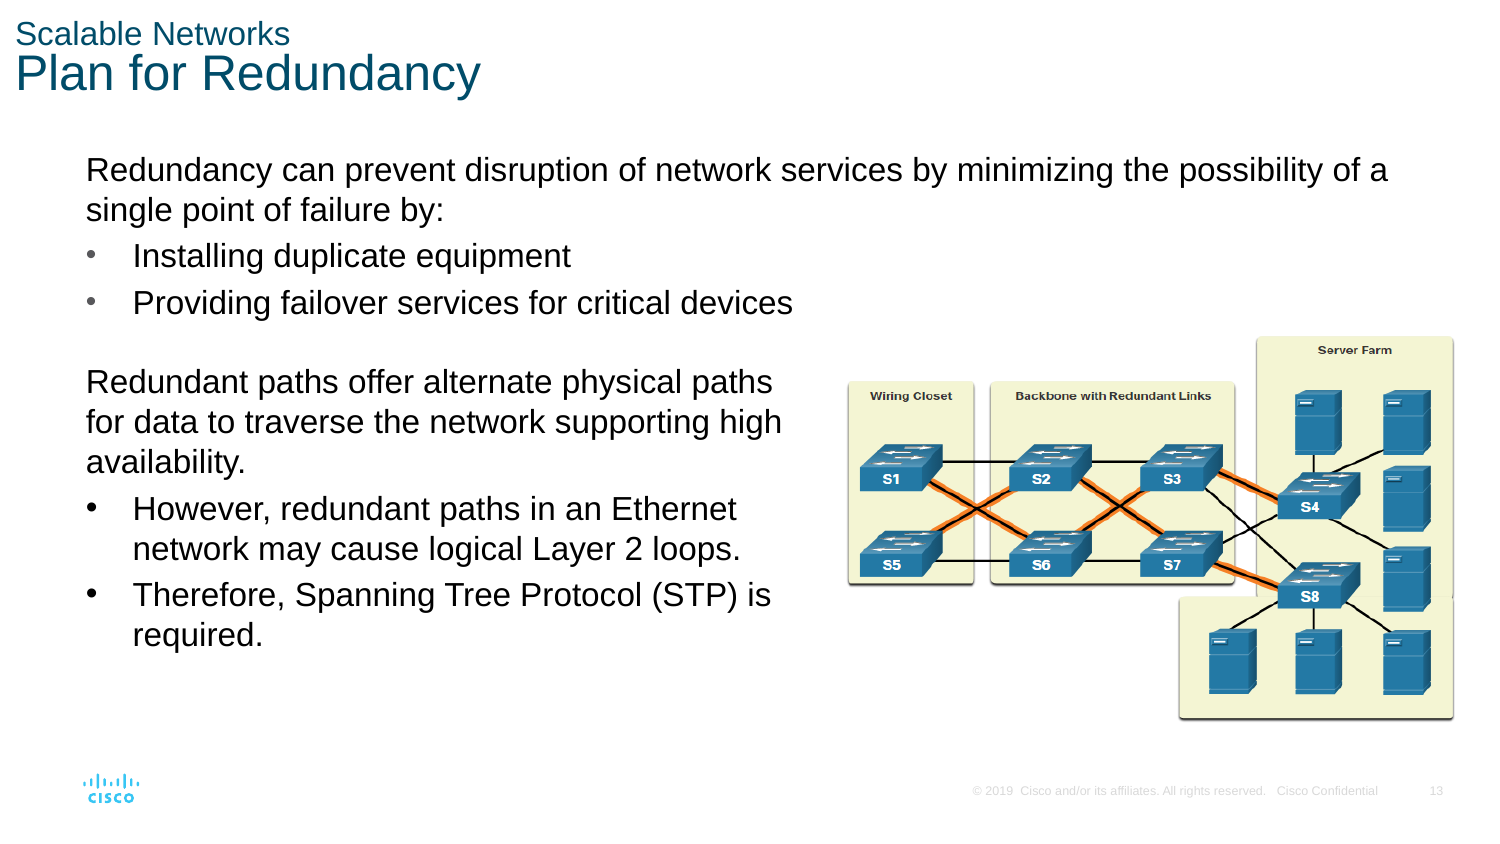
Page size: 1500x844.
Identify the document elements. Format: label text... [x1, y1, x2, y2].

text_box Redundant paths offer alternate physical paths for data to traverse the network supporting high availability. However, redundant paths in an Ethernet network may cause logical Layer 2 loops. Therefore, Spanning Tree Protocol (STP) is required. [70, 353, 802, 704]
picture [836, 325, 1465, 731]
title Scalable Networks Plan for Redundancy [0, 0, 1369, 121]
list Redundancy can prevent disruption of network services by minimizing the possibility of a single point of failure by: Installing duplicate equipment Providing failover services for critical devices [70, 140, 1465, 333]
